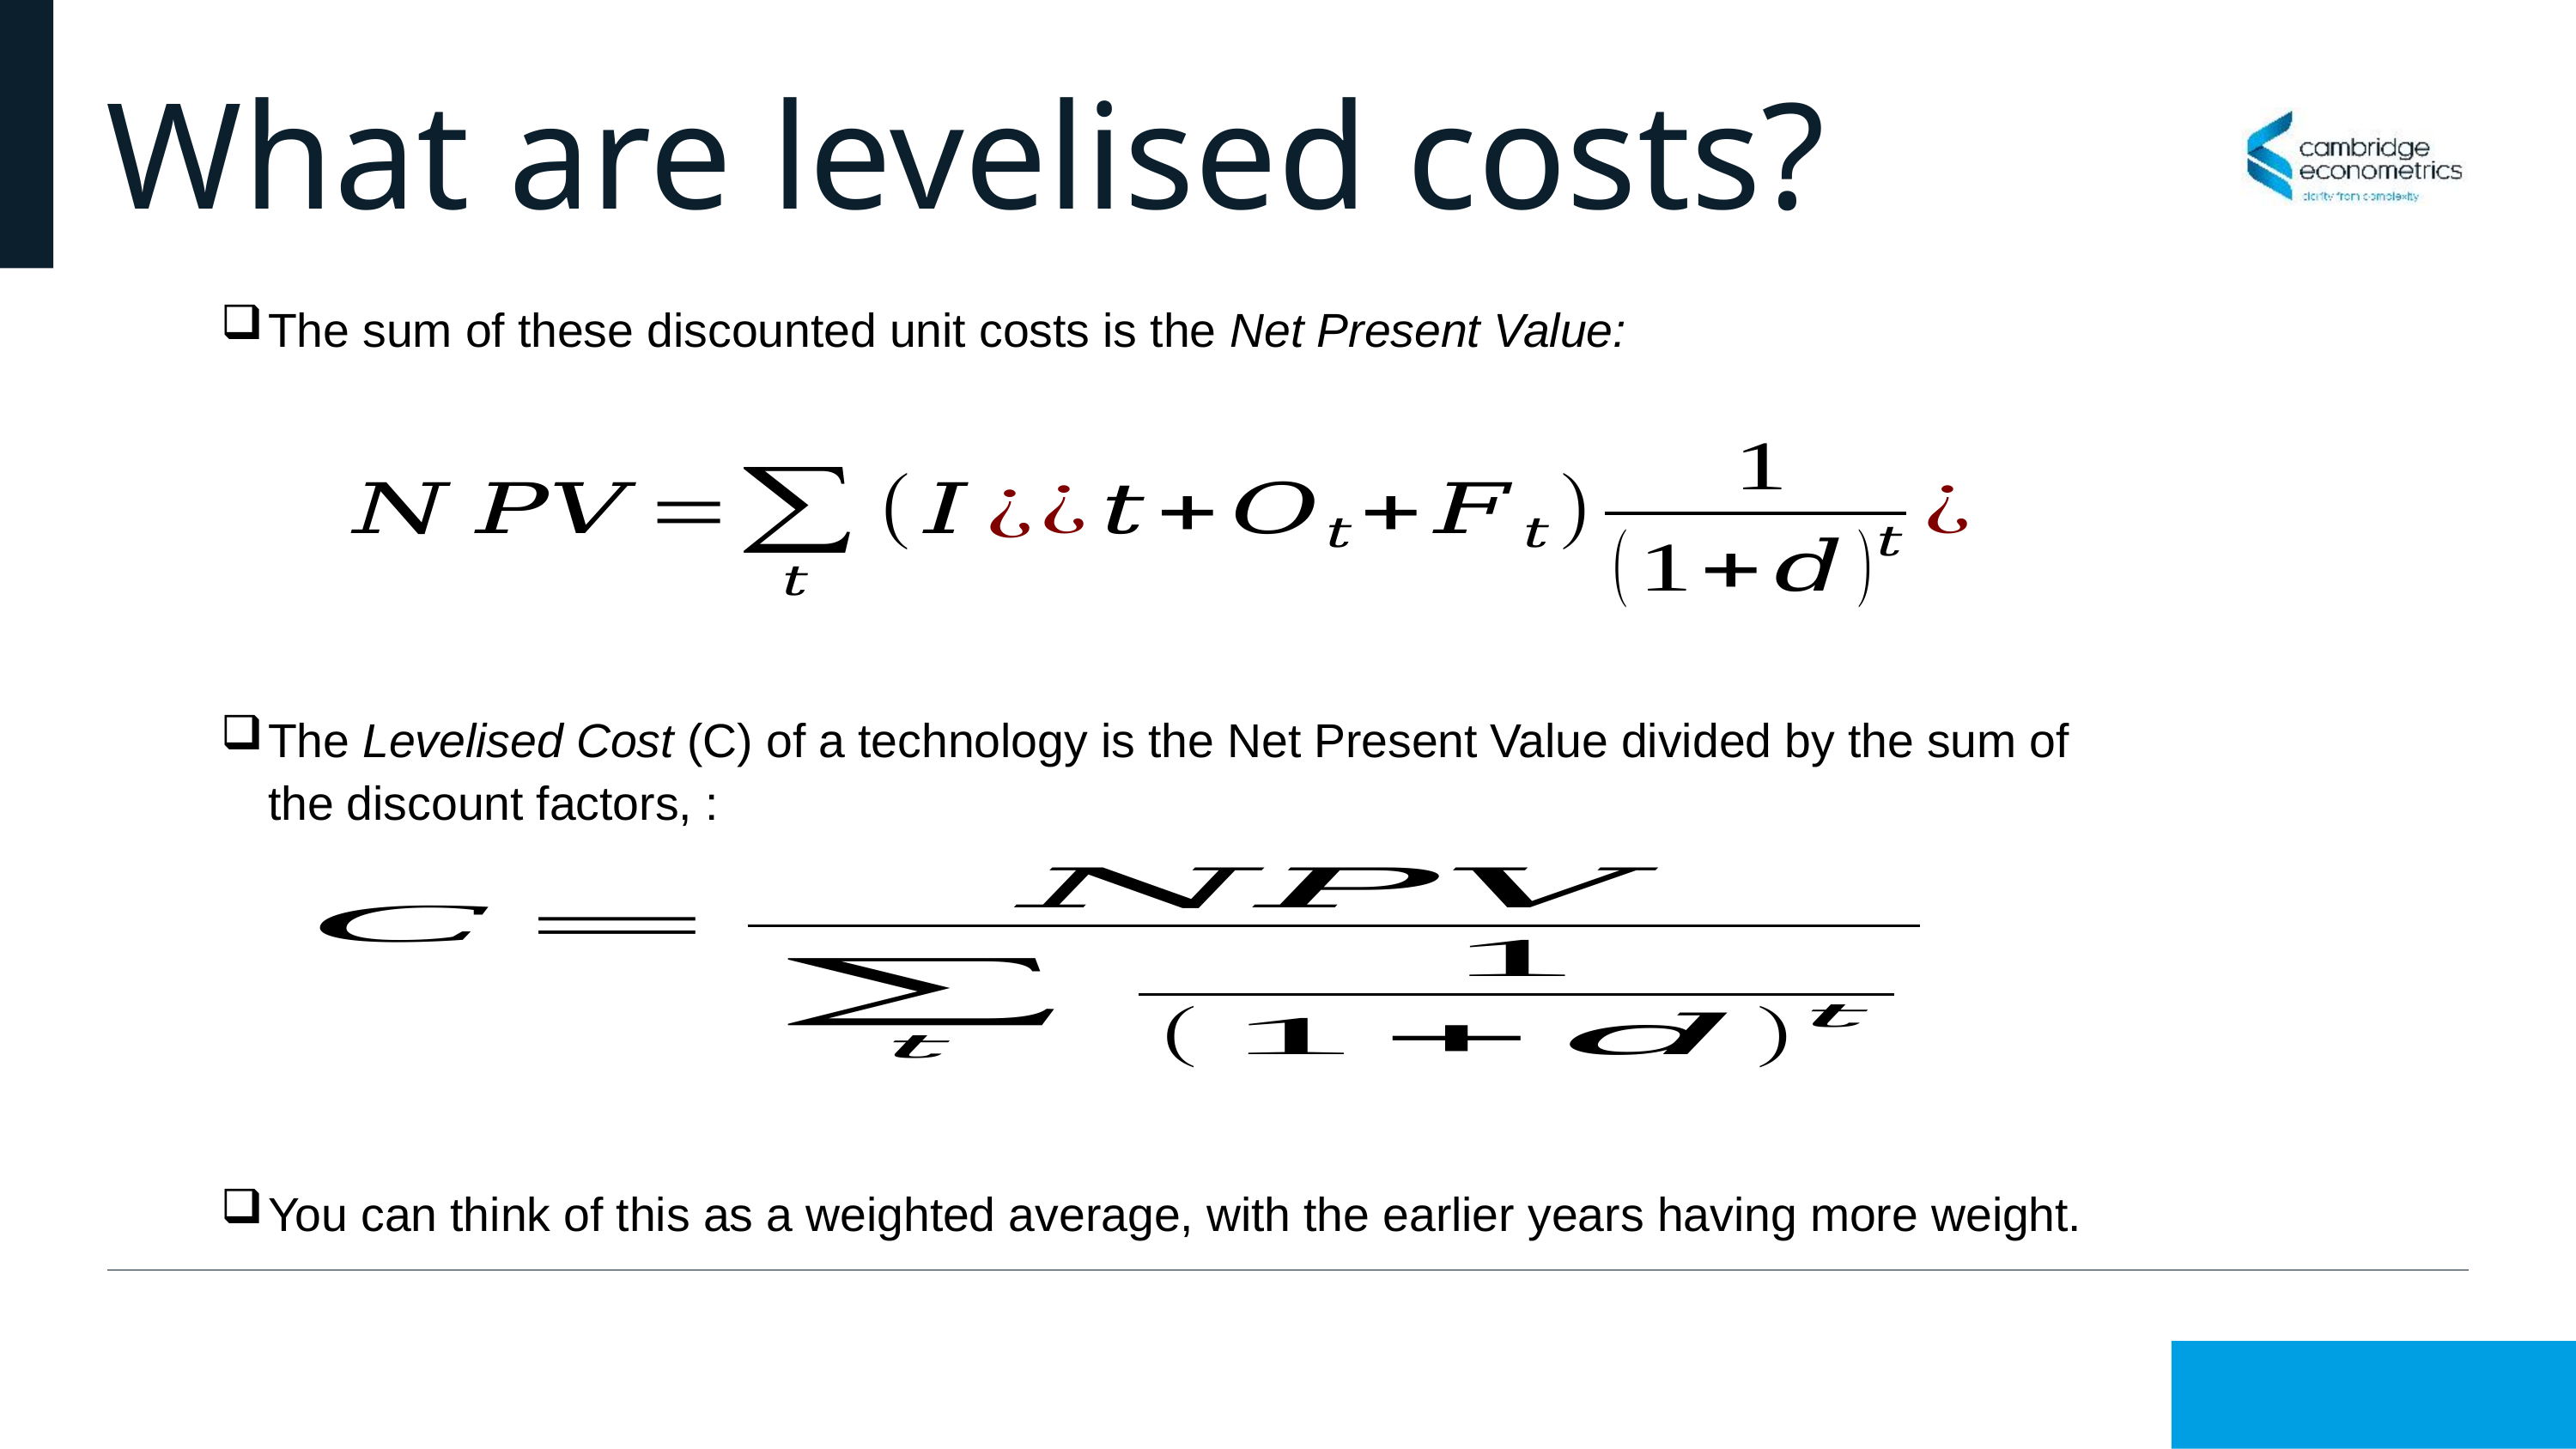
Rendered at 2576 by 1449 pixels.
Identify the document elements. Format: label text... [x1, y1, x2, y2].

picture [2241, 107, 2469, 206]
title What are levelised costs? [106, 82, 2135, 269]
